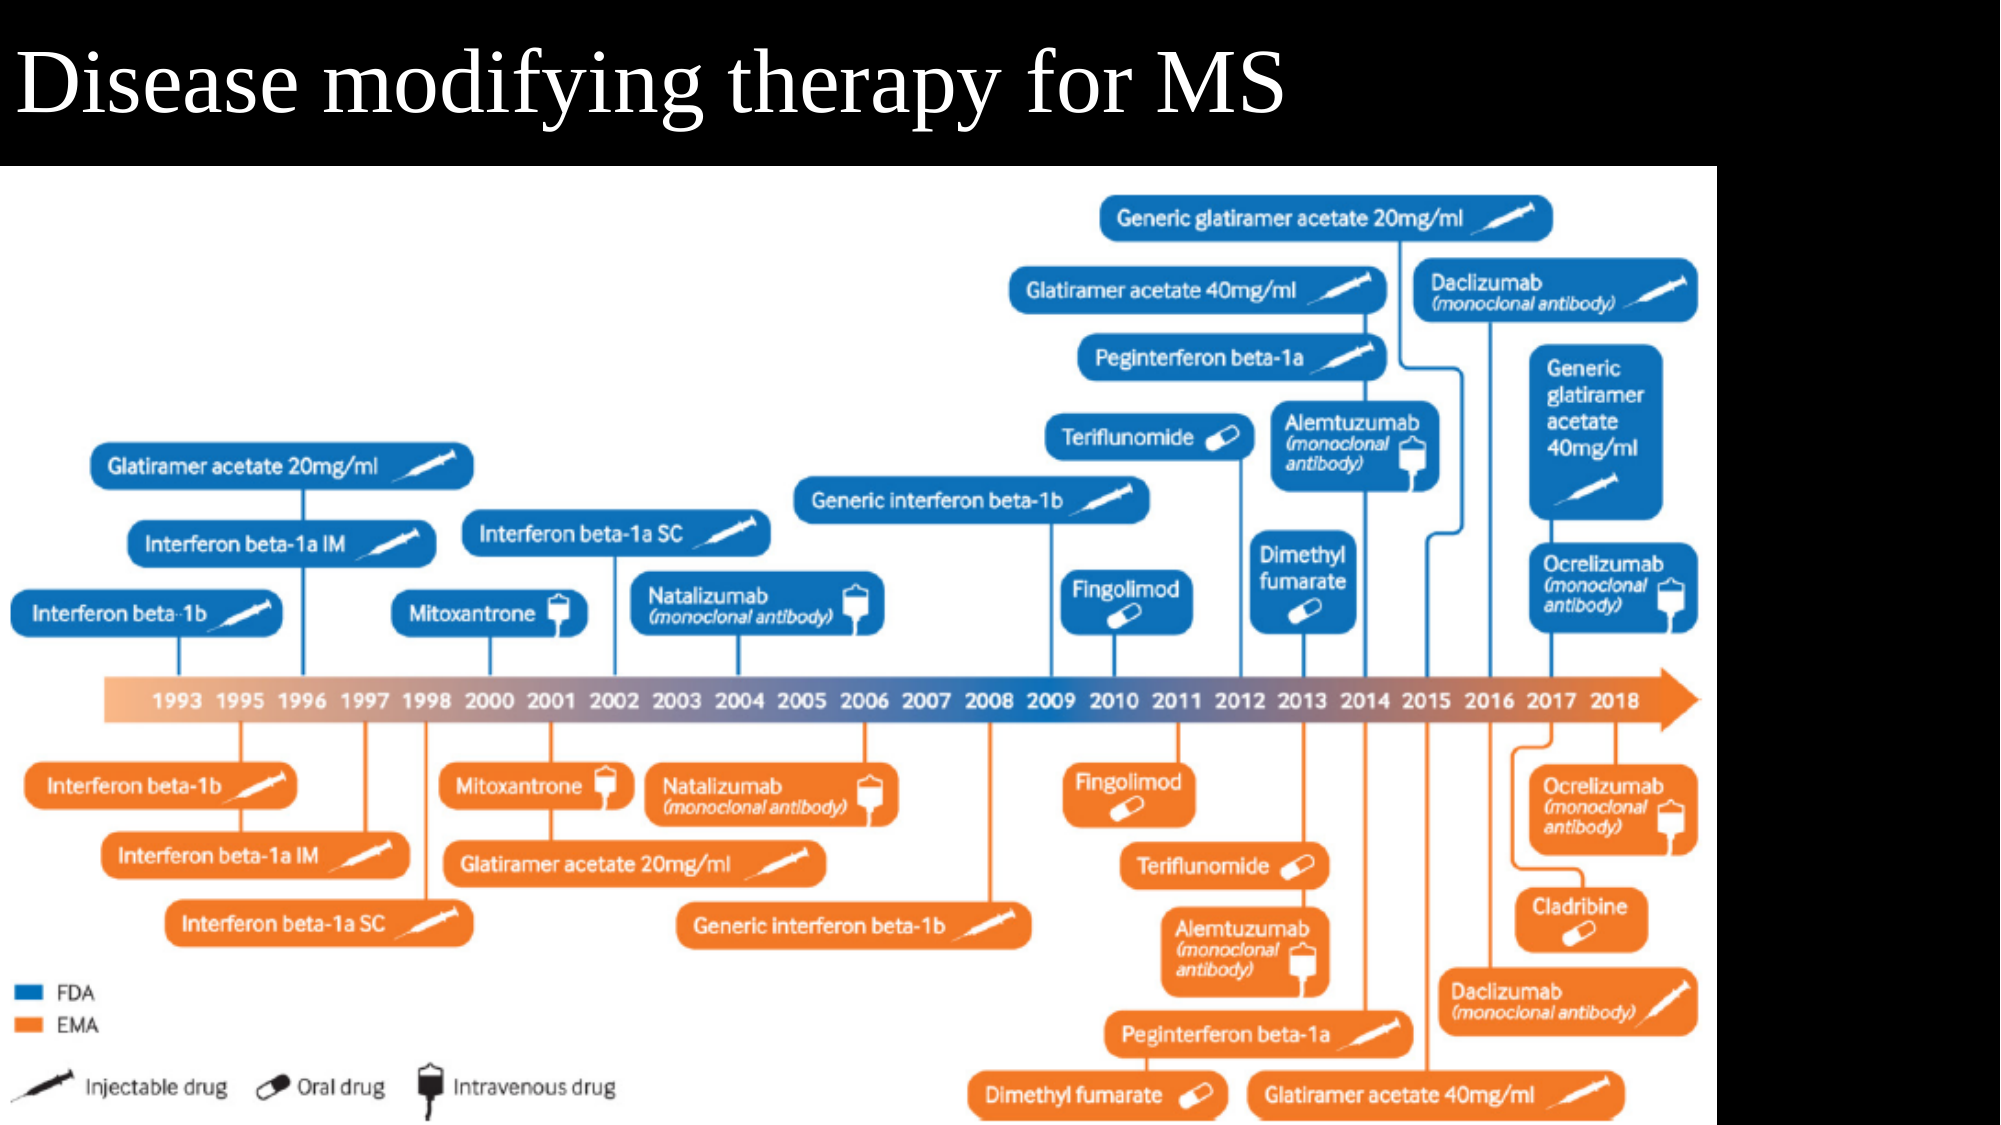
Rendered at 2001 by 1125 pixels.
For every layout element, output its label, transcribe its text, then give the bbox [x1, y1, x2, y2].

picture [0, 166, 1717, 1125]
title Disease modifying therapy for MS [0, 0, 2000, 167]
